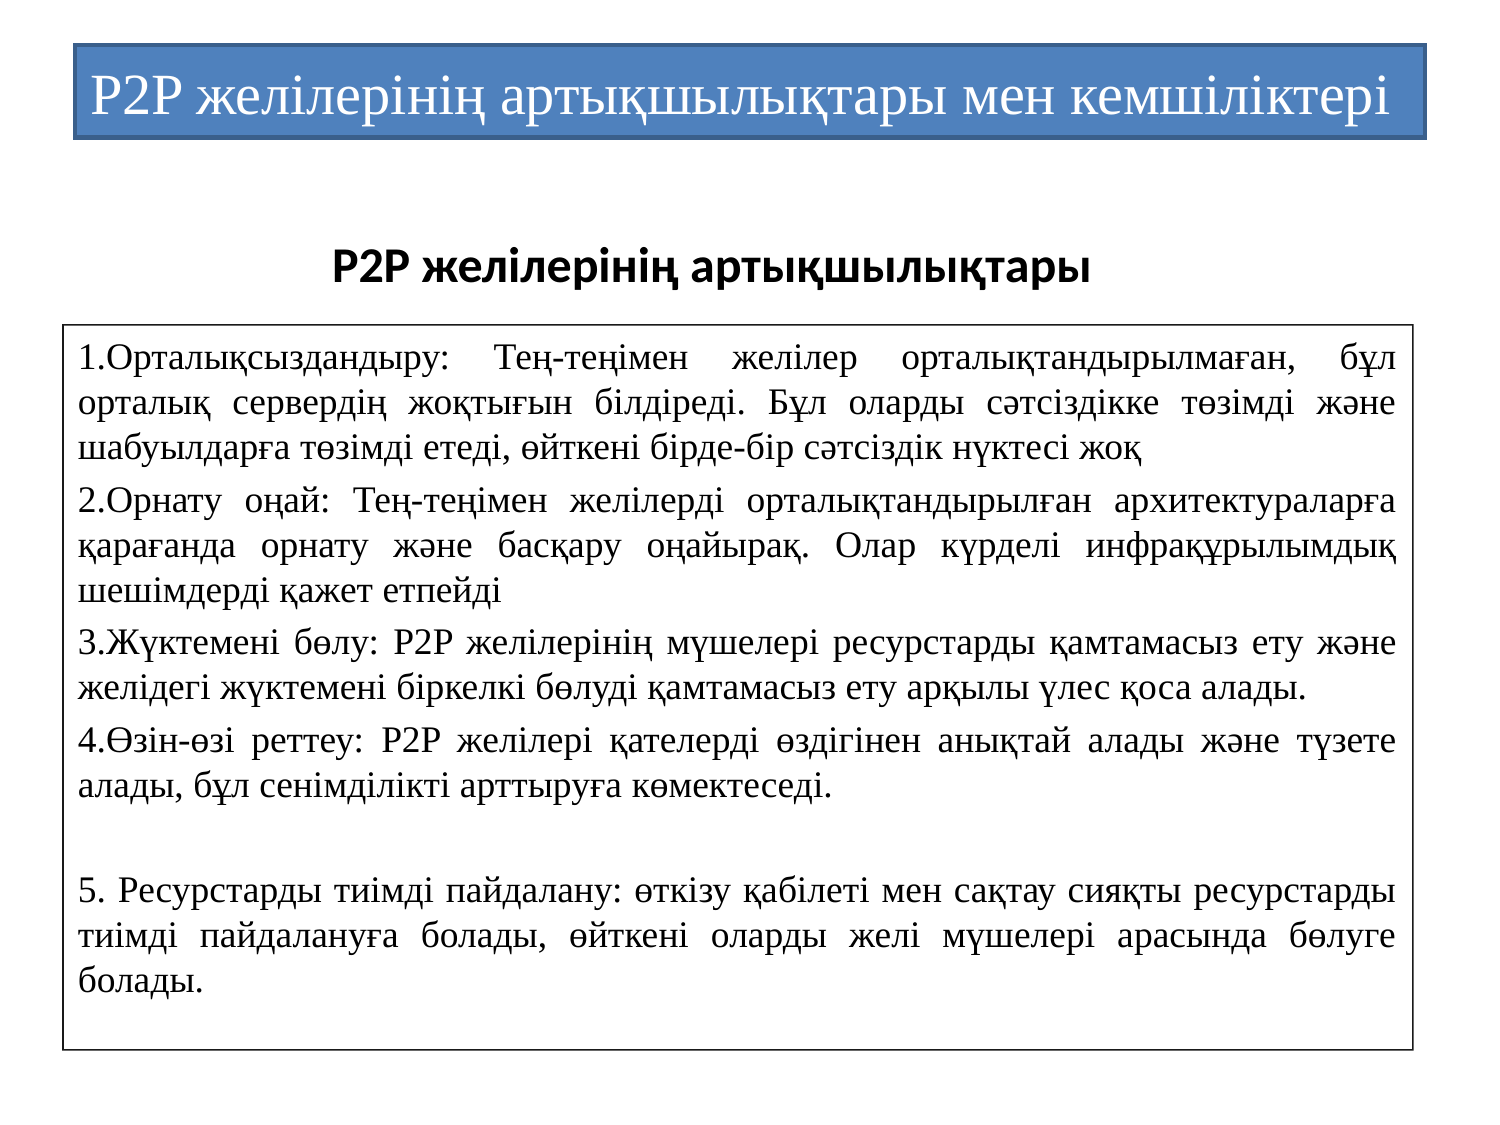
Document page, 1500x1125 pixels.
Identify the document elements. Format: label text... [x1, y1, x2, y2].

list P2P желілерінің артықшылықтары [98, 194, 1326, 300]
title P2P желілерінің артықшылықтары мен кемшіліктері [73, 43, 1427, 140]
list 1.Орталықсыздандыру: Тең-теңімен желілер орталықтандырылмаған, бұл орталық сервердің жоқтығын білдіреді. Бұл оларды сәтсіздікке төзімді және шабуылдарға төзімді етеді, өйткені бірде-бір сәтсіздік нүктесі жоқ 2.Орнату оңай: Тең-теңімен желілерді орталықтандырылған архитектураларға қарағанда орнату және басқару оңайырақ. Олар күрделі инфрақұрылымдық шешімдерді қажет етпейді 3.Жүктемені бөлу: P2P желілерінің мүшелері ресурстарды қамтамасыз ету және желідегі жүктемені біркелкі бөлуді қамтамасыз ету арқылы үлес қоса алады. 4.Өзін-өзі реттеу: P2P желілері қателерді өздігінен анықтай алады және түзете алады, бұл сенімділікті арттыруға көмектеседі. 5. Ресурстарды тиімді пайдалану: өткізу қабілеті мен сақтау сияқты ресурстарды тиімді пайдалануға болады, өйткені оларды желі мүшелері арасында бөлуге болады. [62, 324, 1414, 1051]
